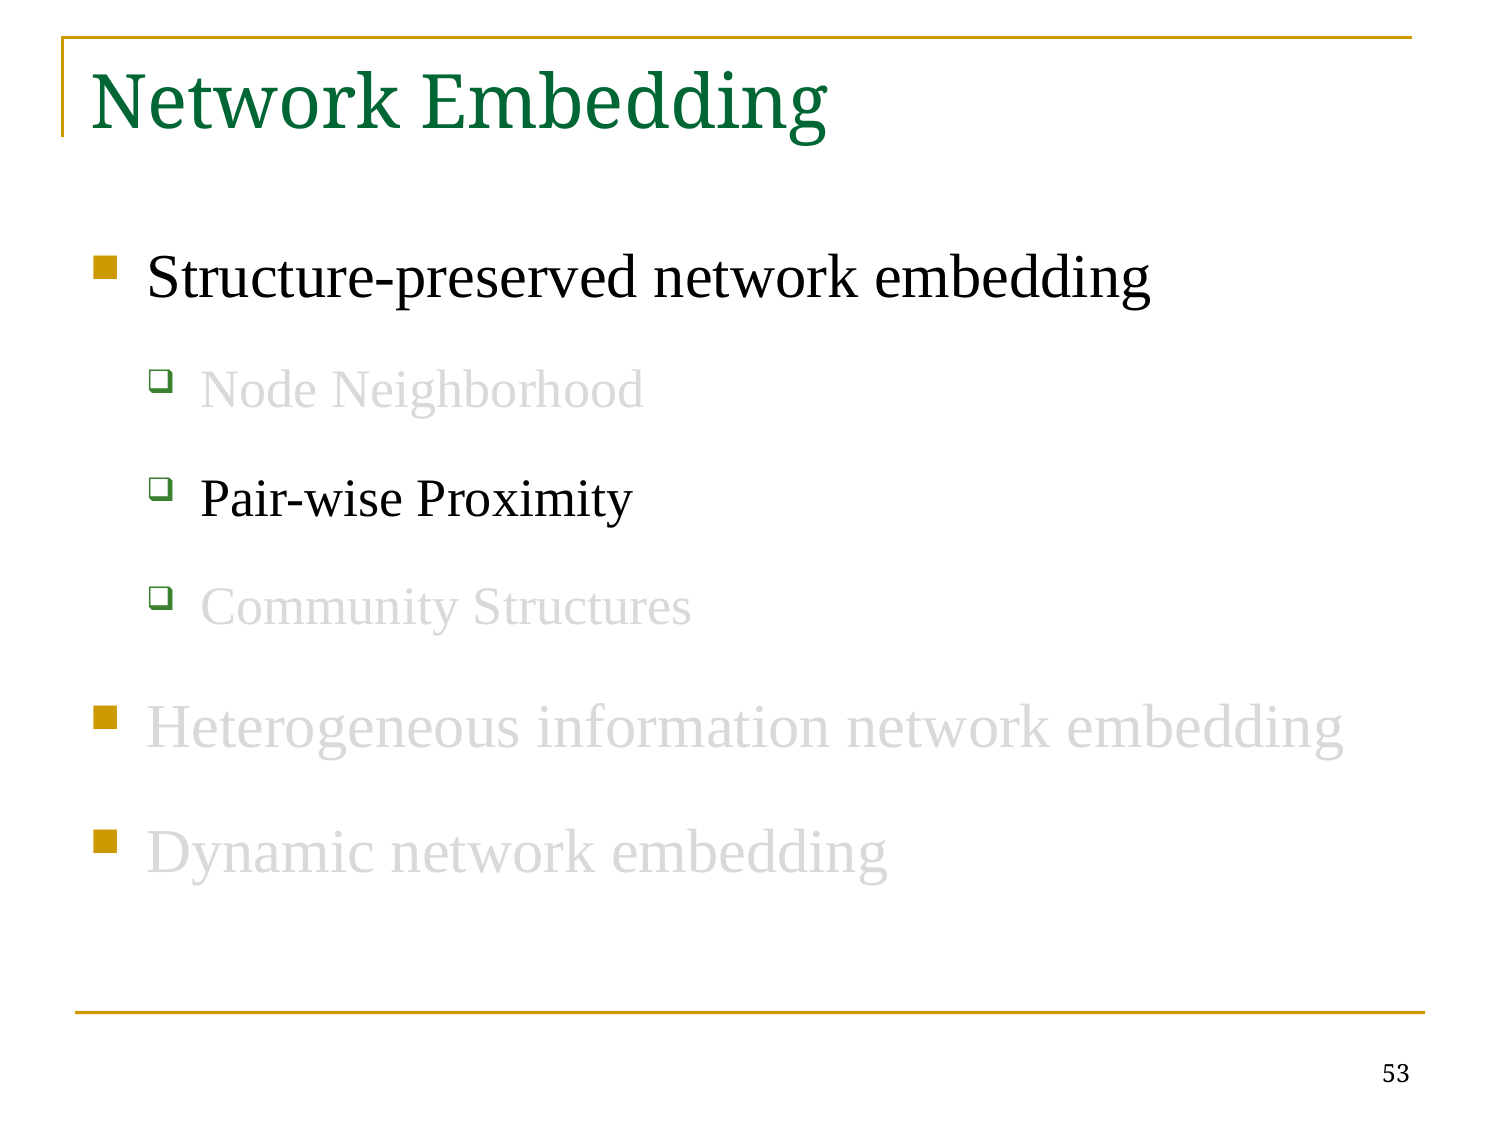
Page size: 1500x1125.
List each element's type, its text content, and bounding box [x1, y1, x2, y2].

title Network Embedding [75, 45, 1425, 190]
list Structure-preserved network embedding Node Neighborhood Pair-wise Proximity Community Structures Heterogeneous information network embedding Dynamic network embedding [75, 190, 1425, 983]
slide_number 53 [1074, 1023, 1426, 1100]
